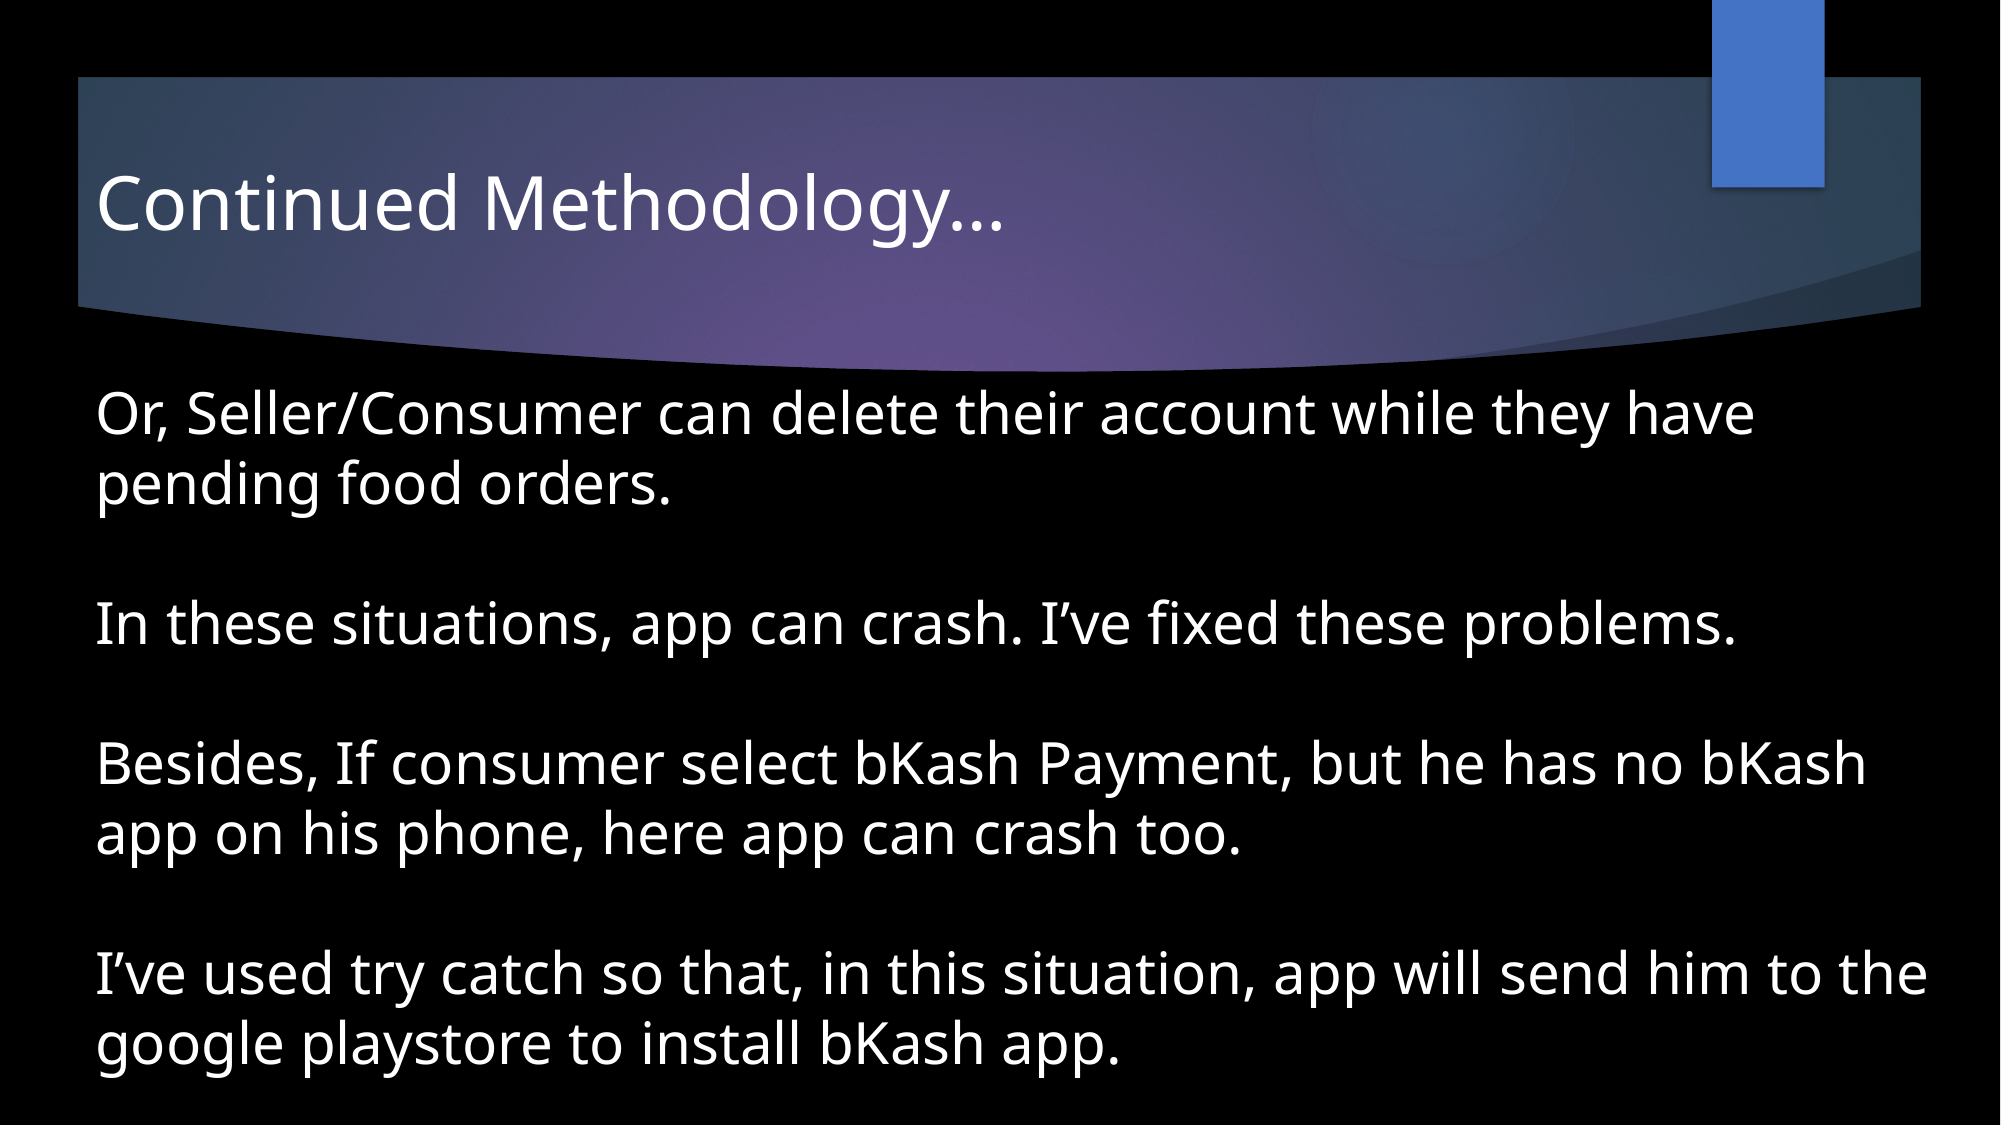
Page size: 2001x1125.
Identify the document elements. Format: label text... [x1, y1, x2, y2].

text_box Continued Methodology… [80, 148, 1920, 254]
text_box Or, Seller/Consumer can delete their account while they have pending food orders. In these situations, app can crash. I’ve fixed these problems. Besides, If consumer select bKash Payment, but he has no bKash app on his phone, here app can crash too. I’ve used try catch so that, in this situation, app will send him to the google playstore to install bKash app. [80, 368, 1959, 1084]
